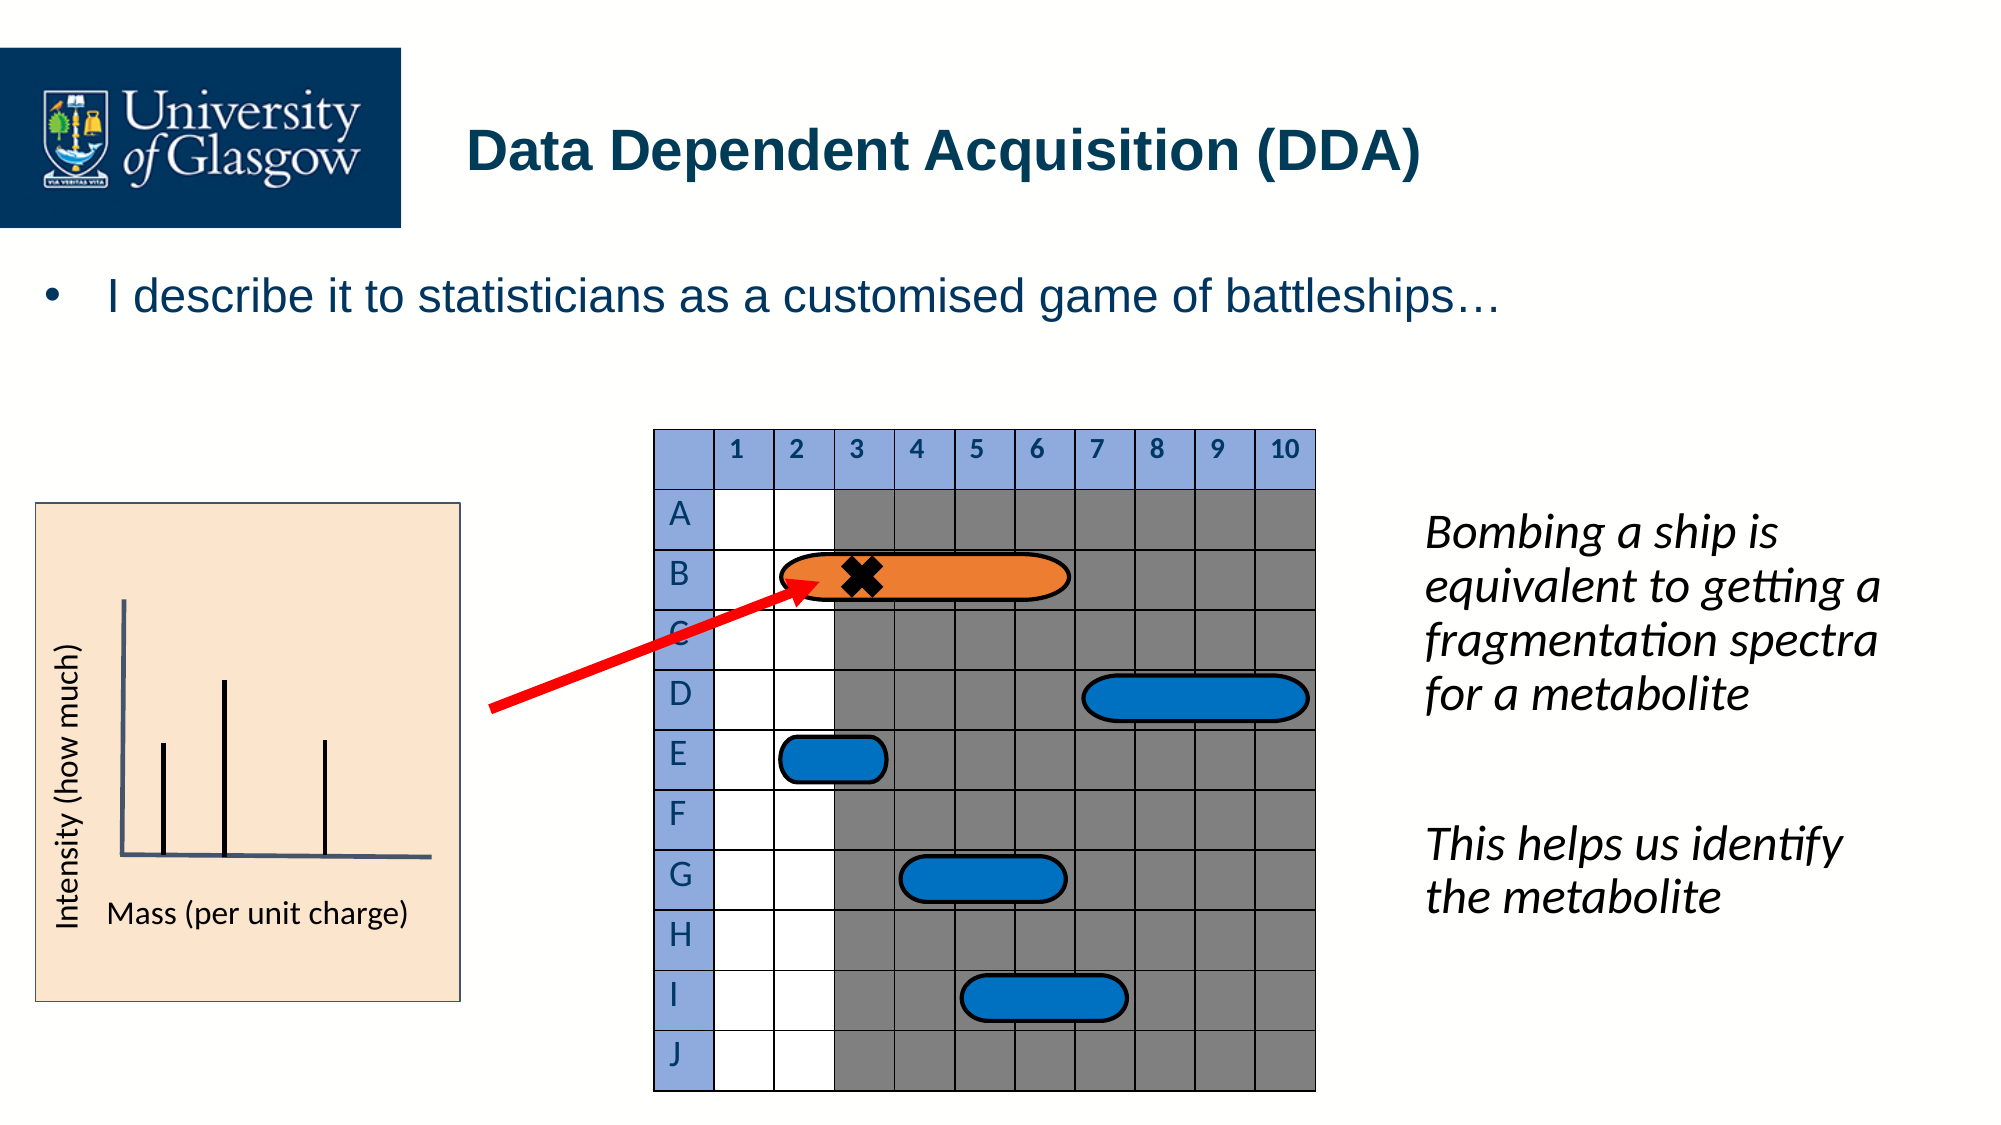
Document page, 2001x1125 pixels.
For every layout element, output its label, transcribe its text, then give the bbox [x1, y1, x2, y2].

table_cell [715, 971, 773, 1030]
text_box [490, 581, 820, 710]
table_cell [956, 611, 1014, 669]
table_cell [820, 611, 834, 669]
table_cell [835, 490, 894, 549]
table_cell [1016, 490, 1074, 549]
table_cell [956, 600, 1014, 609]
table_cell [1196, 490, 1254, 549]
table_cell [956, 902, 1014, 909]
table_cell [1076, 971, 1134, 1030]
table_cell [715, 490, 773, 549]
table_header 3 [835, 430, 894, 489]
table_cell [1196, 731, 1254, 789]
table_cell [820, 600, 834, 609]
table_cell [775, 490, 834, 549]
table_cell [1256, 911, 1315, 970]
table_cell [1136, 551, 1194, 609]
table_cell [1016, 791, 1074, 849]
table_cell [1256, 971, 1315, 1030]
table_cell [1256, 851, 1315, 909]
table_cell [835, 971, 894, 1030]
table_cell [1196, 851, 1254, 909]
table_cell [1136, 791, 1194, 849]
table_cell [835, 671, 894, 729]
table_cell [895, 731, 954, 789]
list I describe it to statisticians as a customised game of battleships… [29, 263, 1963, 372]
table_cell [956, 1031, 1014, 1090]
table_cell [1076, 791, 1134, 849]
table_cell [1076, 731, 1134, 789]
table_header 2 [775, 430, 834, 489]
table_cell [956, 911, 1014, 970]
table_cell [1016, 671, 1074, 729]
table_cell [1016, 1021, 1074, 1030]
table_cell [775, 551, 834, 581]
table_cell [1136, 851, 1194, 909]
table_header 4 [895, 430, 954, 489]
table_cell G [655, 851, 713, 909]
table_cell E [655, 731, 713, 789]
table_cell [1076, 551, 1134, 609]
table_cell [1196, 1031, 1254, 1090]
table_cell [1256, 490, 1315, 549]
table_cell [835, 791, 894, 849]
table_cell [835, 600, 894, 609]
table_cell [895, 490, 954, 549]
table_cell [1256, 551, 1315, 609]
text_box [29, 502, 461, 1002]
table_cell [775, 1031, 834, 1090]
table_cell [1136, 1031, 1194, 1090]
table_cell [775, 971, 834, 1030]
table_cell [1076, 490, 1134, 549]
table_cell [956, 971, 1014, 1030]
table_cell [895, 611, 954, 669]
table_cell [1136, 611, 1194, 669]
table_header 10 [1256, 430, 1315, 489]
table_cell [1256, 1031, 1315, 1090]
table_header 6 [1016, 430, 1074, 489]
table_cell [835, 911, 894, 970]
table_cell [1016, 611, 1074, 669]
table_cell [1016, 971, 1074, 975]
table_cell [1076, 1031, 1134, 1090]
table_cell I [655, 971, 713, 1030]
table_cell [715, 911, 773, 970]
table_cell [1196, 551, 1254, 609]
table_cell [956, 731, 1014, 789]
table_cell [1136, 971, 1194, 1030]
table_cell [895, 1031, 954, 1090]
table_cell [895, 971, 954, 1030]
table_cell [1196, 671, 1254, 675]
table_header 9 [1196, 430, 1254, 489]
table_cell [956, 490, 1014, 549]
table_cell [775, 671, 834, 729]
table_cell [1076, 911, 1134, 970]
table_cell [775, 791, 834, 849]
table_cell [1256, 611, 1315, 669]
table_cell [1256, 791, 1315, 849]
table_cell [715, 851, 773, 909]
table_cell [1076, 671, 1134, 729]
table_cell A [655, 490, 713, 549]
text_box Bombing a ship is equivalent to getting a fragmentation spectra for a metabolite This helps us identify the metabolite [1409, 497, 1909, 1002]
table_cell [956, 851, 1014, 856]
table_header 5 [956, 430, 1014, 489]
table_cell [1136, 911, 1194, 970]
table_cell [1076, 851, 1134, 909]
table_cell [1016, 851, 1074, 909]
table_cell [835, 851, 894, 909]
table_cell [1196, 611, 1254, 669]
table_cell [1136, 490, 1194, 549]
table_cell [835, 1031, 894, 1090]
table_header 8 [1136, 430, 1194, 489]
table_cell [1136, 671, 1194, 675]
table_cell [895, 851, 954, 909]
table_header 7 [1076, 430, 1134, 489]
table_cell [1016, 731, 1074, 789]
table_cell [895, 600, 954, 609]
table_cell [1256, 671, 1315, 729]
table_cell [1196, 971, 1254, 1030]
table_cell [715, 551, 773, 581]
table_header 1 [715, 430, 773, 489]
table_cell [775, 731, 834, 789]
table_cell [1136, 722, 1194, 729]
table_cell [1016, 1031, 1074, 1090]
text_box [1083, 675, 1308, 722]
table_cell H [655, 911, 713, 970]
table_cell [956, 671, 1014, 729]
table_cell B [655, 551, 713, 581]
table_cell [895, 911, 954, 970]
table_cell F [655, 791, 713, 849]
table_cell [1196, 911, 1254, 970]
table_cell [895, 791, 954, 849]
text_box [780, 736, 887, 783]
table_cell [715, 710, 773, 729]
table_cell [895, 671, 954, 729]
table_cell [1256, 731, 1315, 789]
title Data Dependent Acquisition (DDA) [451, 115, 1963, 262]
table_cell [1136, 731, 1194, 789]
table_header [655, 430, 713, 489]
table_cell [1016, 551, 1074, 609]
table_cell [1196, 791, 1254, 849]
table_cell [715, 791, 773, 849]
table_cell J [655, 1031, 713, 1090]
table_cell [715, 1031, 773, 1090]
table_cell [775, 851, 834, 909]
text_box [900, 856, 1066, 902]
table_cell [956, 791, 1014, 849]
table_cell [1076, 611, 1134, 669]
table_cell [715, 731, 773, 789]
table_cell [835, 731, 894, 789]
table_cell [775, 911, 834, 970]
picture [0, 0, 2000, 1125]
table_cell [1016, 911, 1074, 970]
table_cell [1196, 722, 1254, 729]
text_box [842, 556, 882, 597]
table_cell D [655, 710, 713, 729]
text_box [961, 975, 1127, 1021]
table_cell [835, 611, 894, 669]
text_box [781, 554, 1070, 600]
